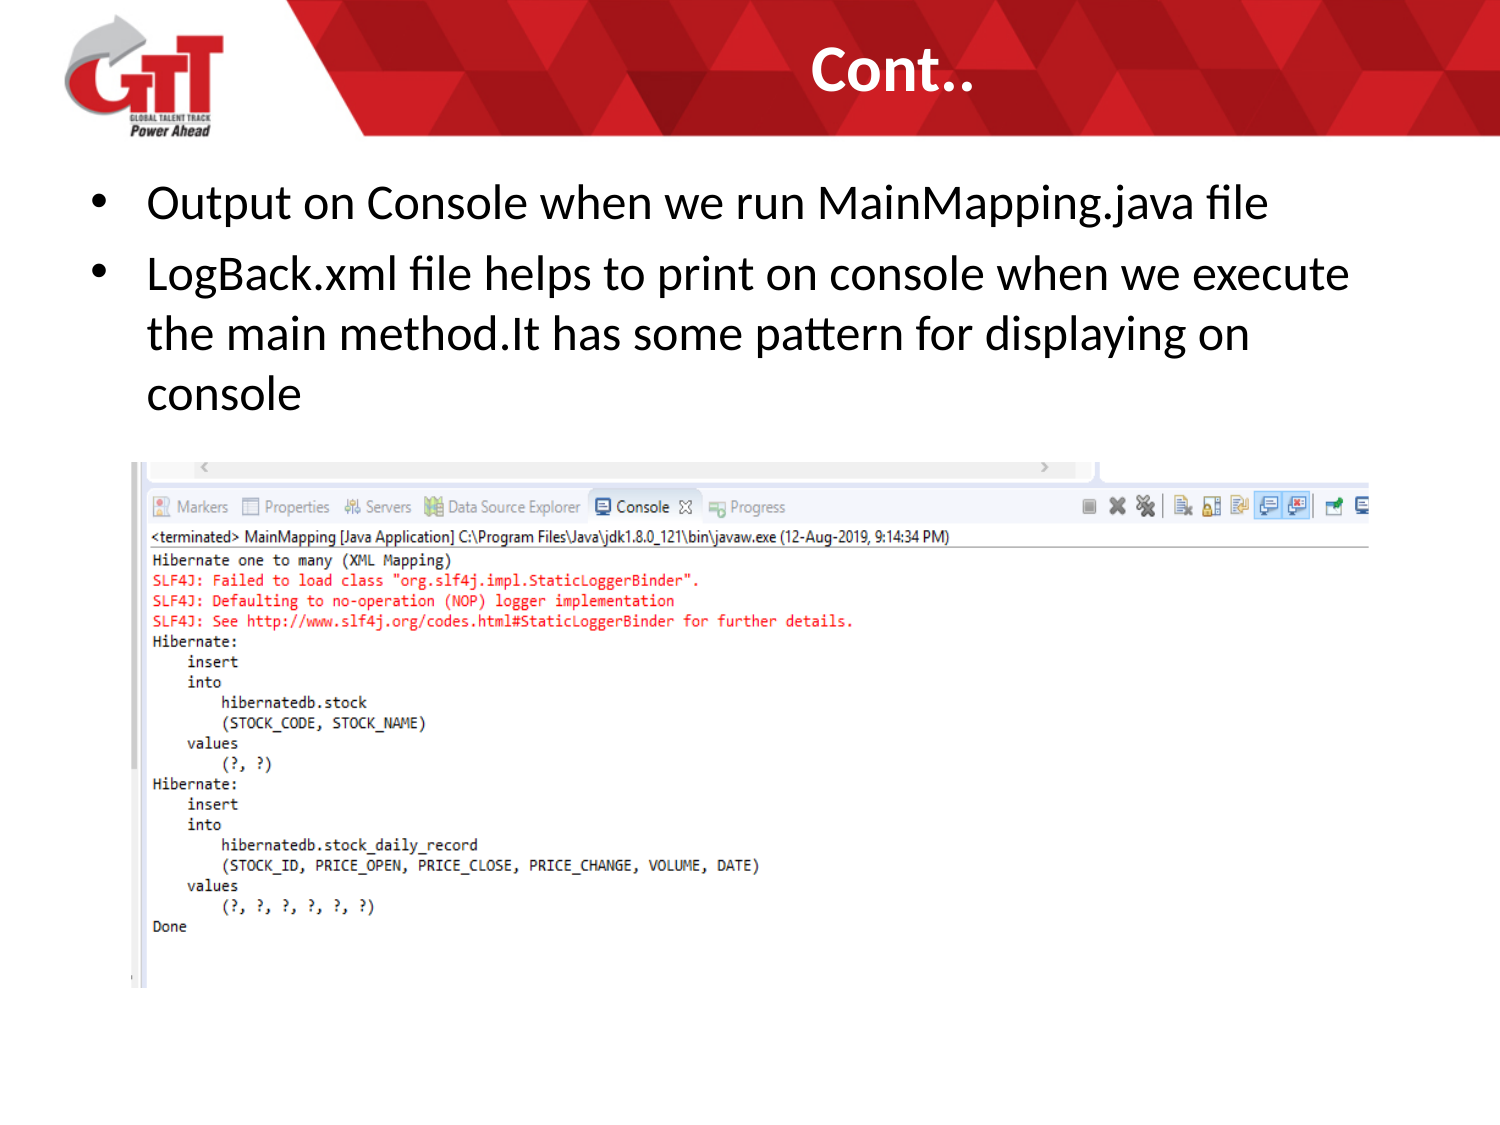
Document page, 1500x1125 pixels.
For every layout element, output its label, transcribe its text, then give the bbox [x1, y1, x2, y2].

picture [0, 0, 1500, 1125]
list Output on Console when we run MainMapping.java file LogBack.xml file helps to print on console when we execute the main method.It has some pattern for displaying on console [75, 162, 1425, 438]
title Cont.. [324, 12, 1463, 118]
